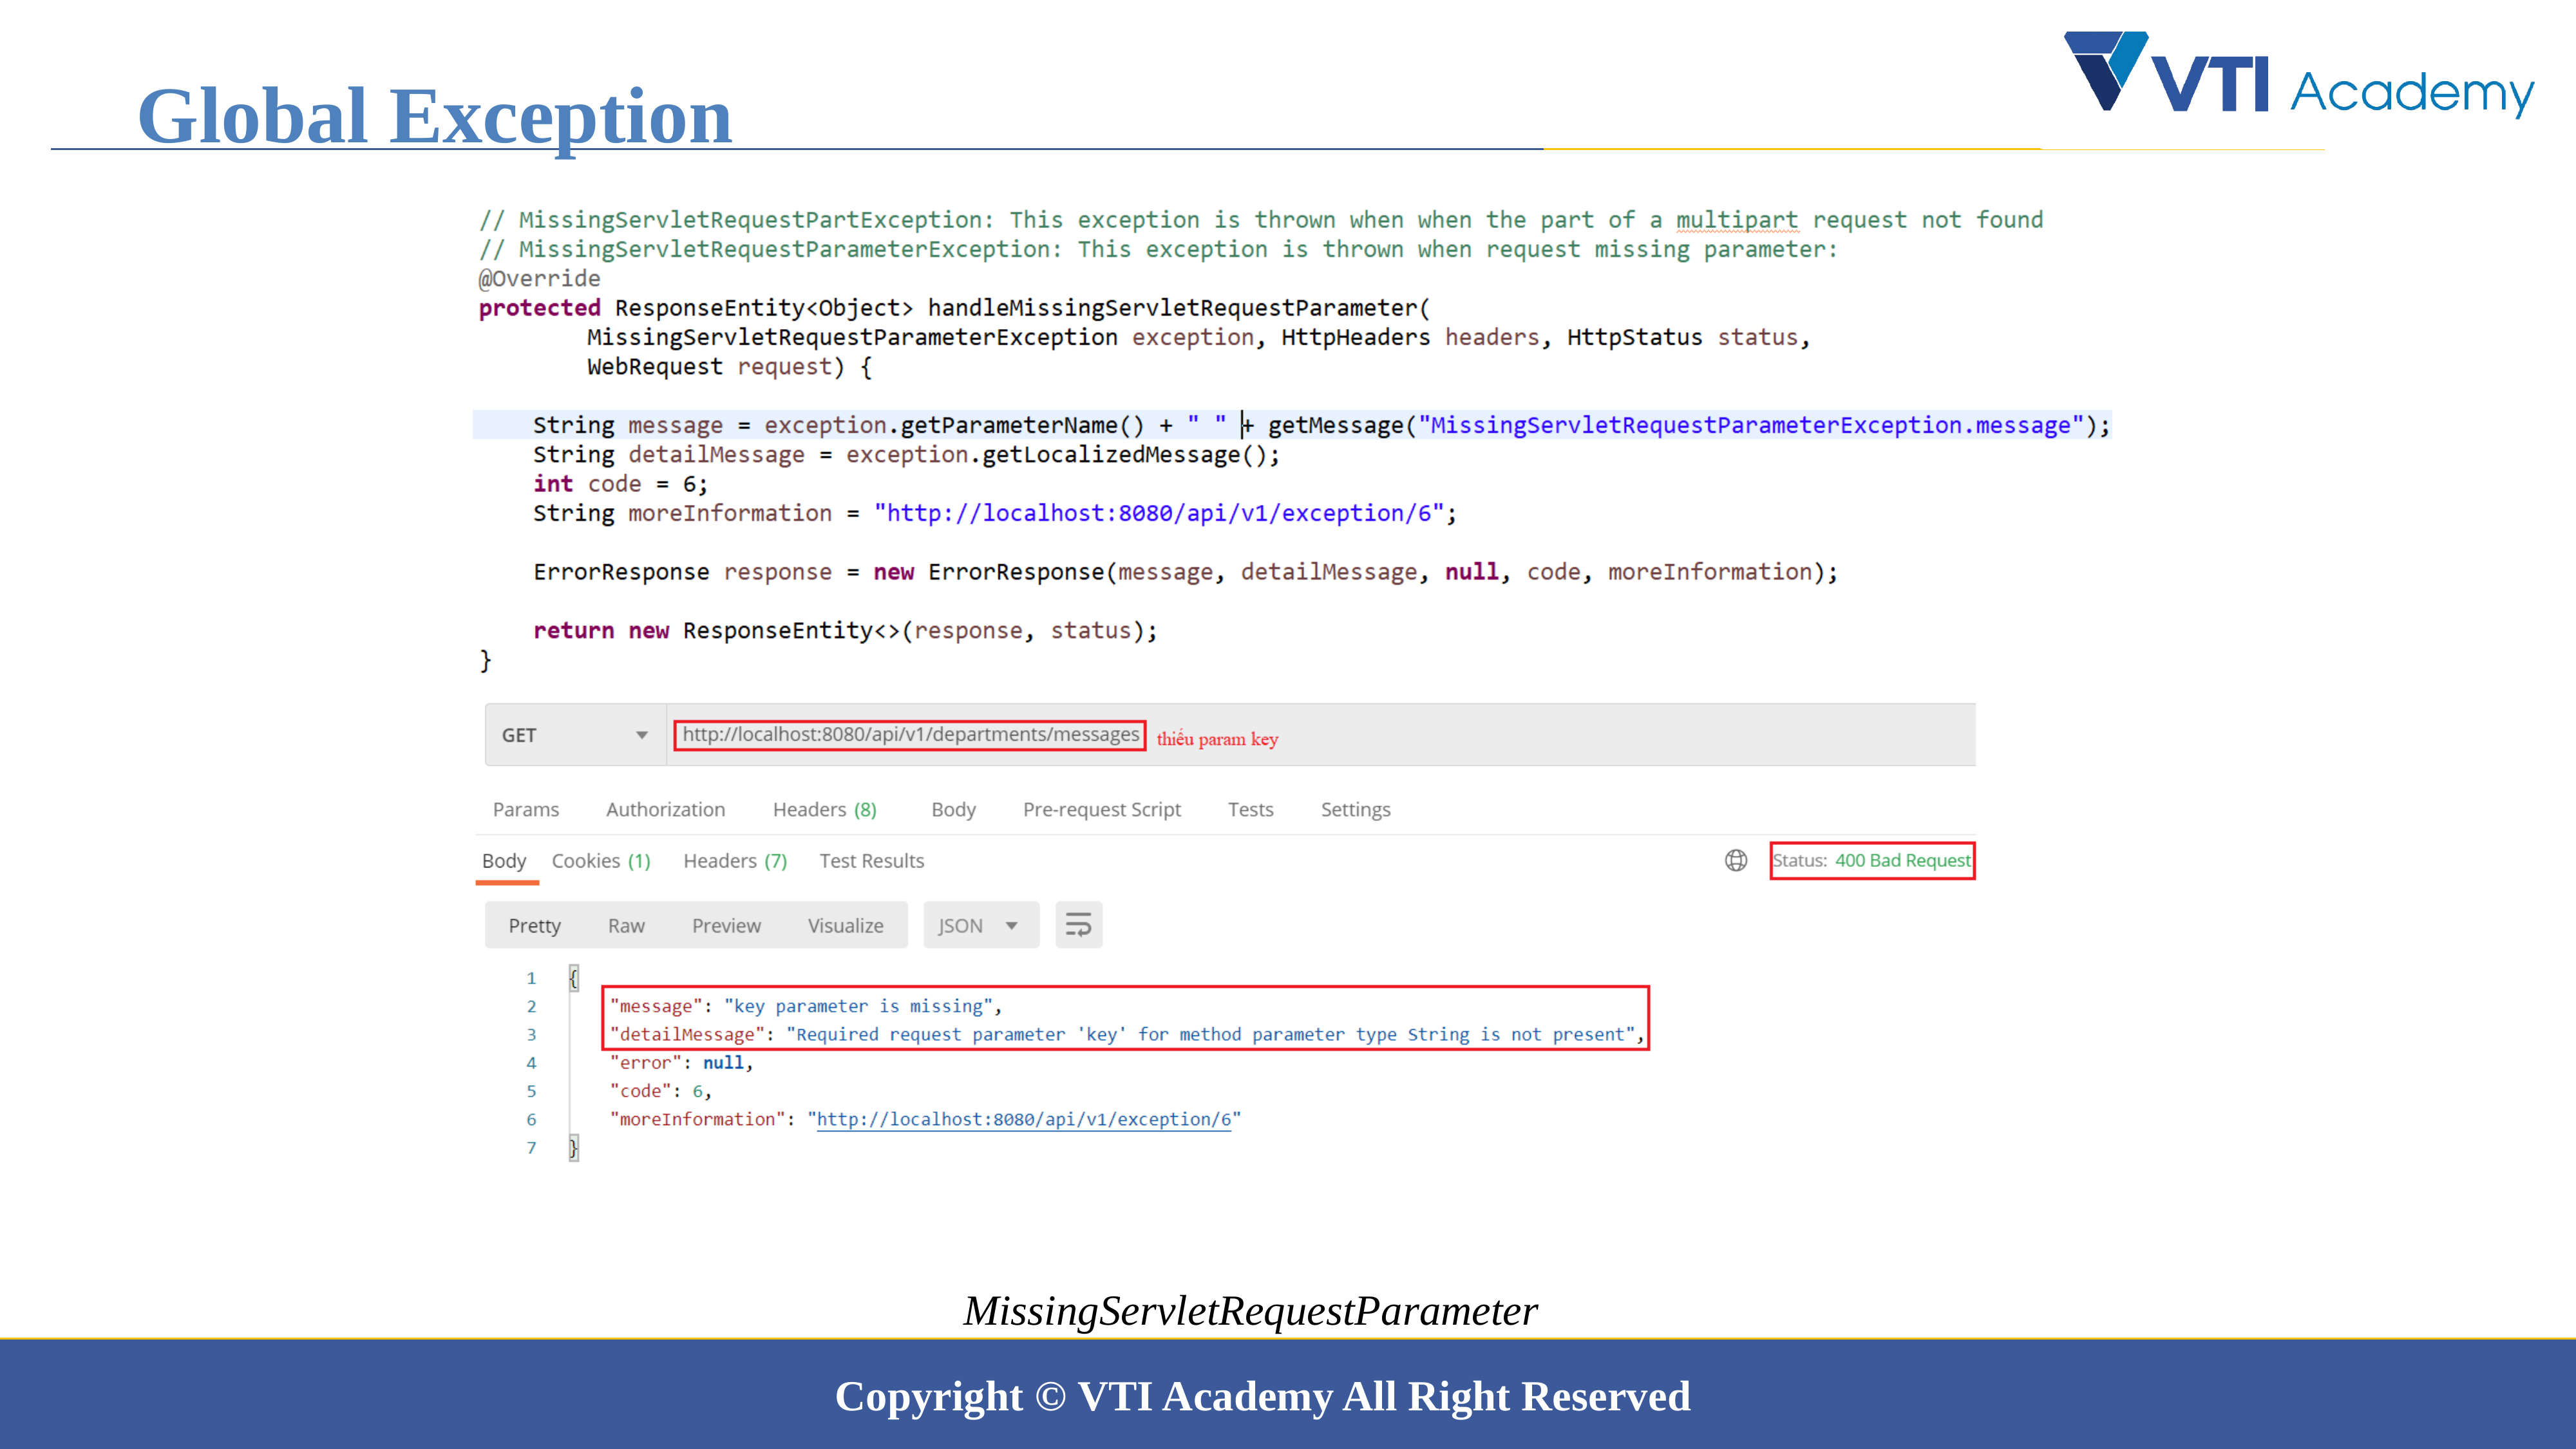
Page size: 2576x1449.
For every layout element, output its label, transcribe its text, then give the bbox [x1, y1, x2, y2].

text_box Global Exception [126, 60, 1212, 161]
text_box MissingServletRequestParameter [954, 1277, 1549, 1338]
picture [473, 200, 2113, 1170]
picture [2034, 0, 2576, 149]
